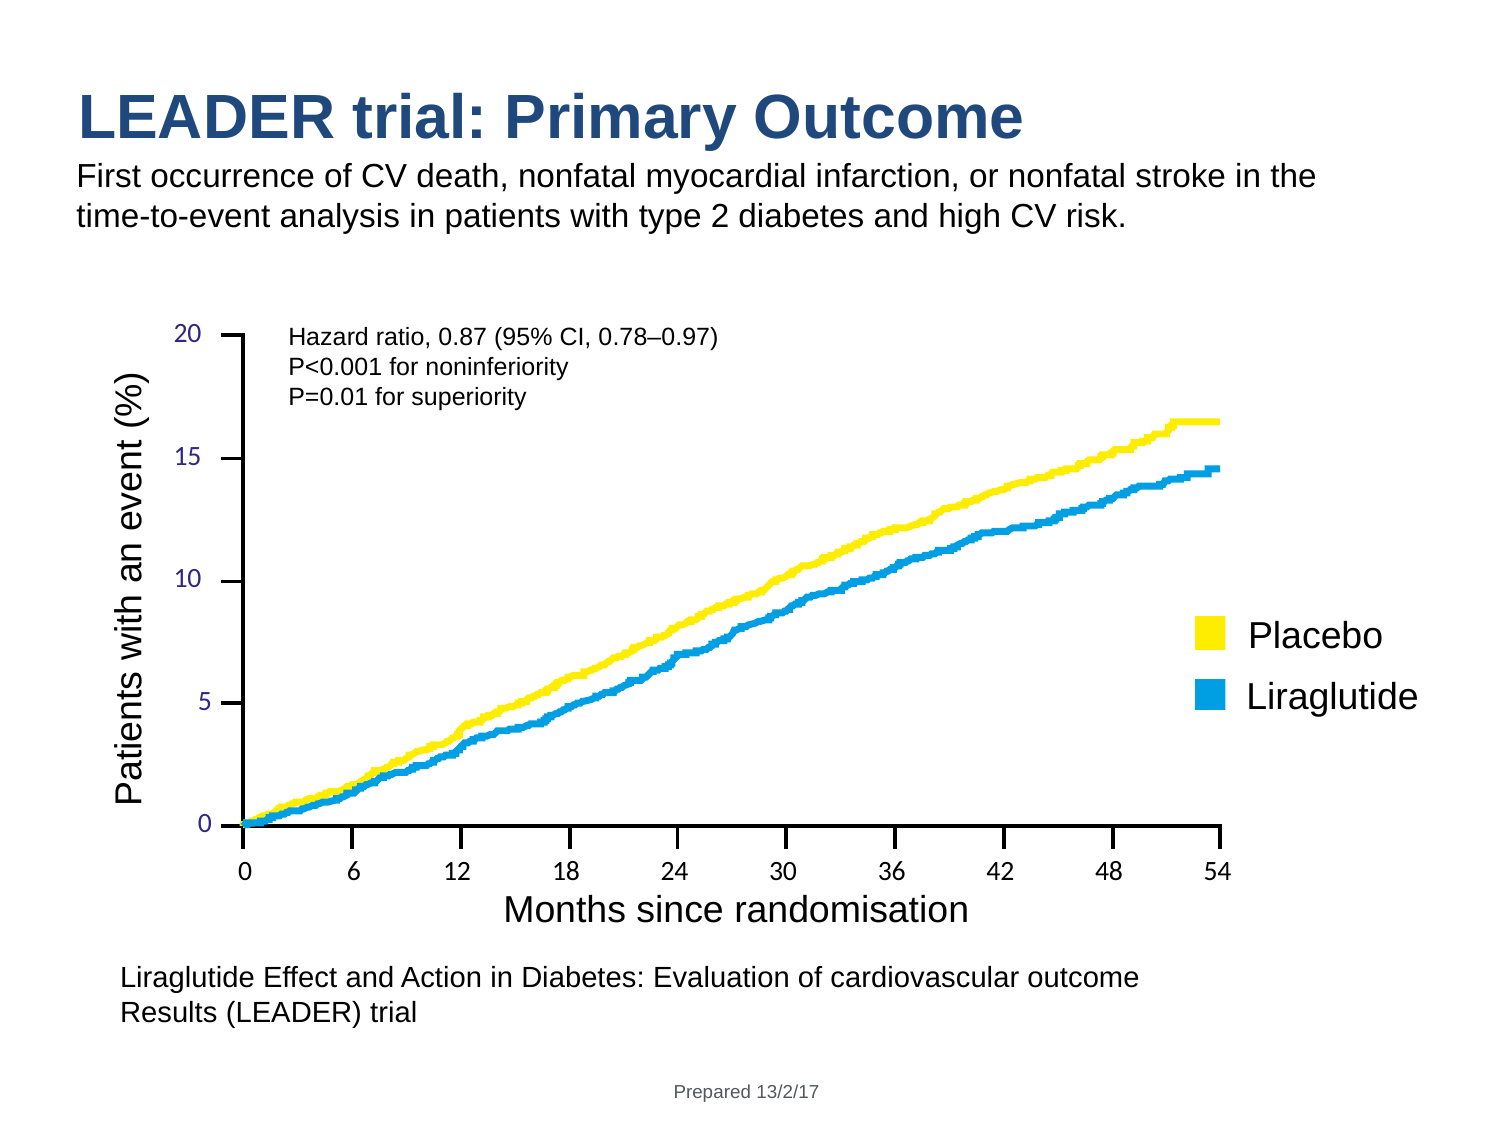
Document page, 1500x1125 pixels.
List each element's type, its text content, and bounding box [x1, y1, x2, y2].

text_box Adapted from: Marso SP et al., NEJM 2016 [96, 1067, 745, 1110]
text_box Patients with an event (%) [96, 267, 157, 822]
picture [173, 317, 1233, 891]
text_box Liraglutide Effect and Action in Diabetes: Evaluation of cardiovascular outcome Results (LEADER) trial [105, 951, 1231, 1036]
text_box LEADER trial: Primary Outcome [78, 14, 1439, 151]
text_box Placebo [1238, 604, 1399, 664]
text_box Months since randomisation [488, 899, 985, 937]
text_box Liraglutide [1238, 664, 1434, 725]
text_box First occurrence of CV death, nonfatal myocardial infarction, or nonfatal stroke in the time-to-event analysis in patients with type 2 diabetes and high CV risk. [61, 146, 1411, 242]
